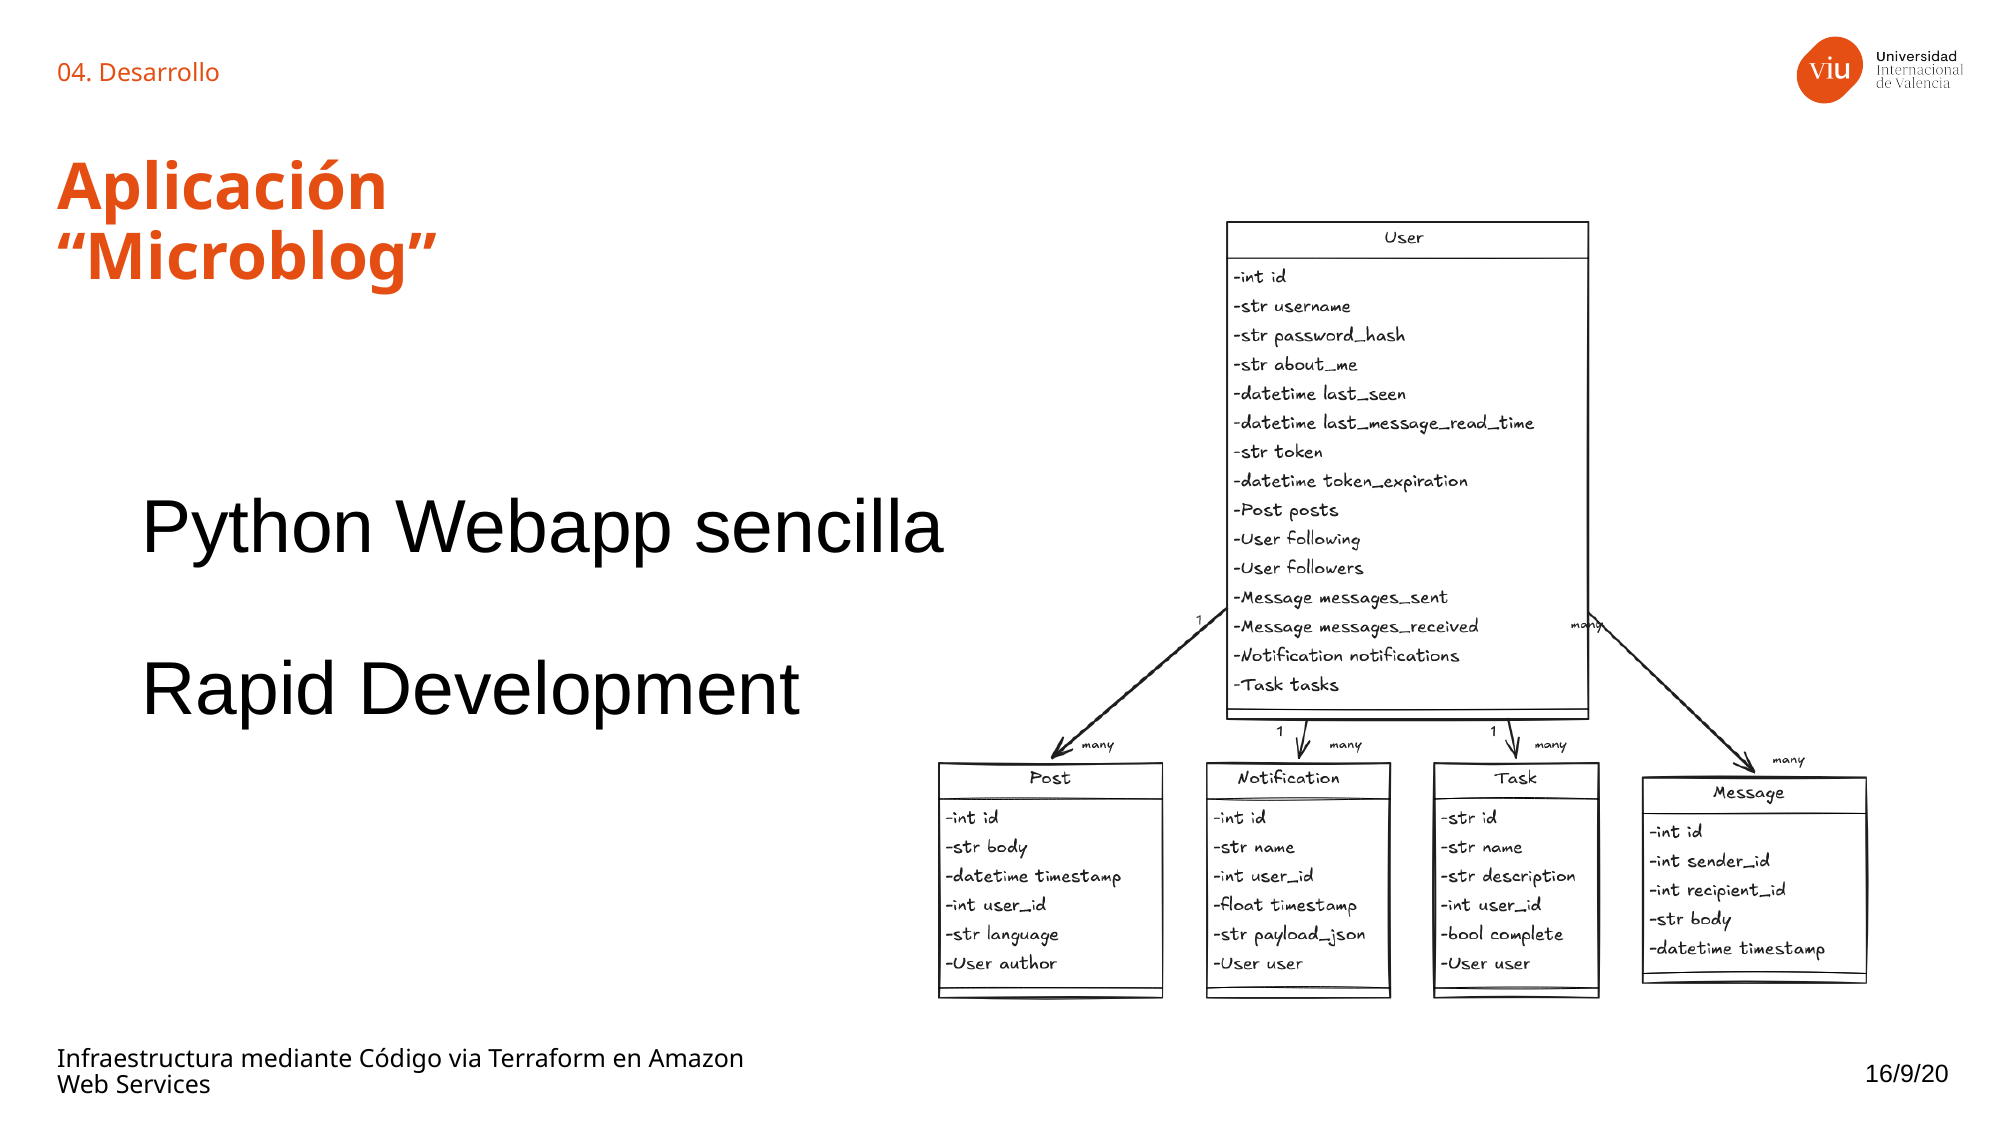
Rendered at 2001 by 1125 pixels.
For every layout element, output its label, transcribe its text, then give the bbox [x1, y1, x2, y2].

list Infraestructura mediante Código via Terraform en Amazon Web Services [42, 1049, 813, 1096]
list 04. Desarrollo [42, 50, 725, 97]
picture [1781, 20, 1979, 120]
title Python Webapp sencilla Rapid Development [126, 327, 930, 891]
list Aplicación “Microblog” [42, 146, 718, 233]
picture [930, 213, 1874, 1006]
